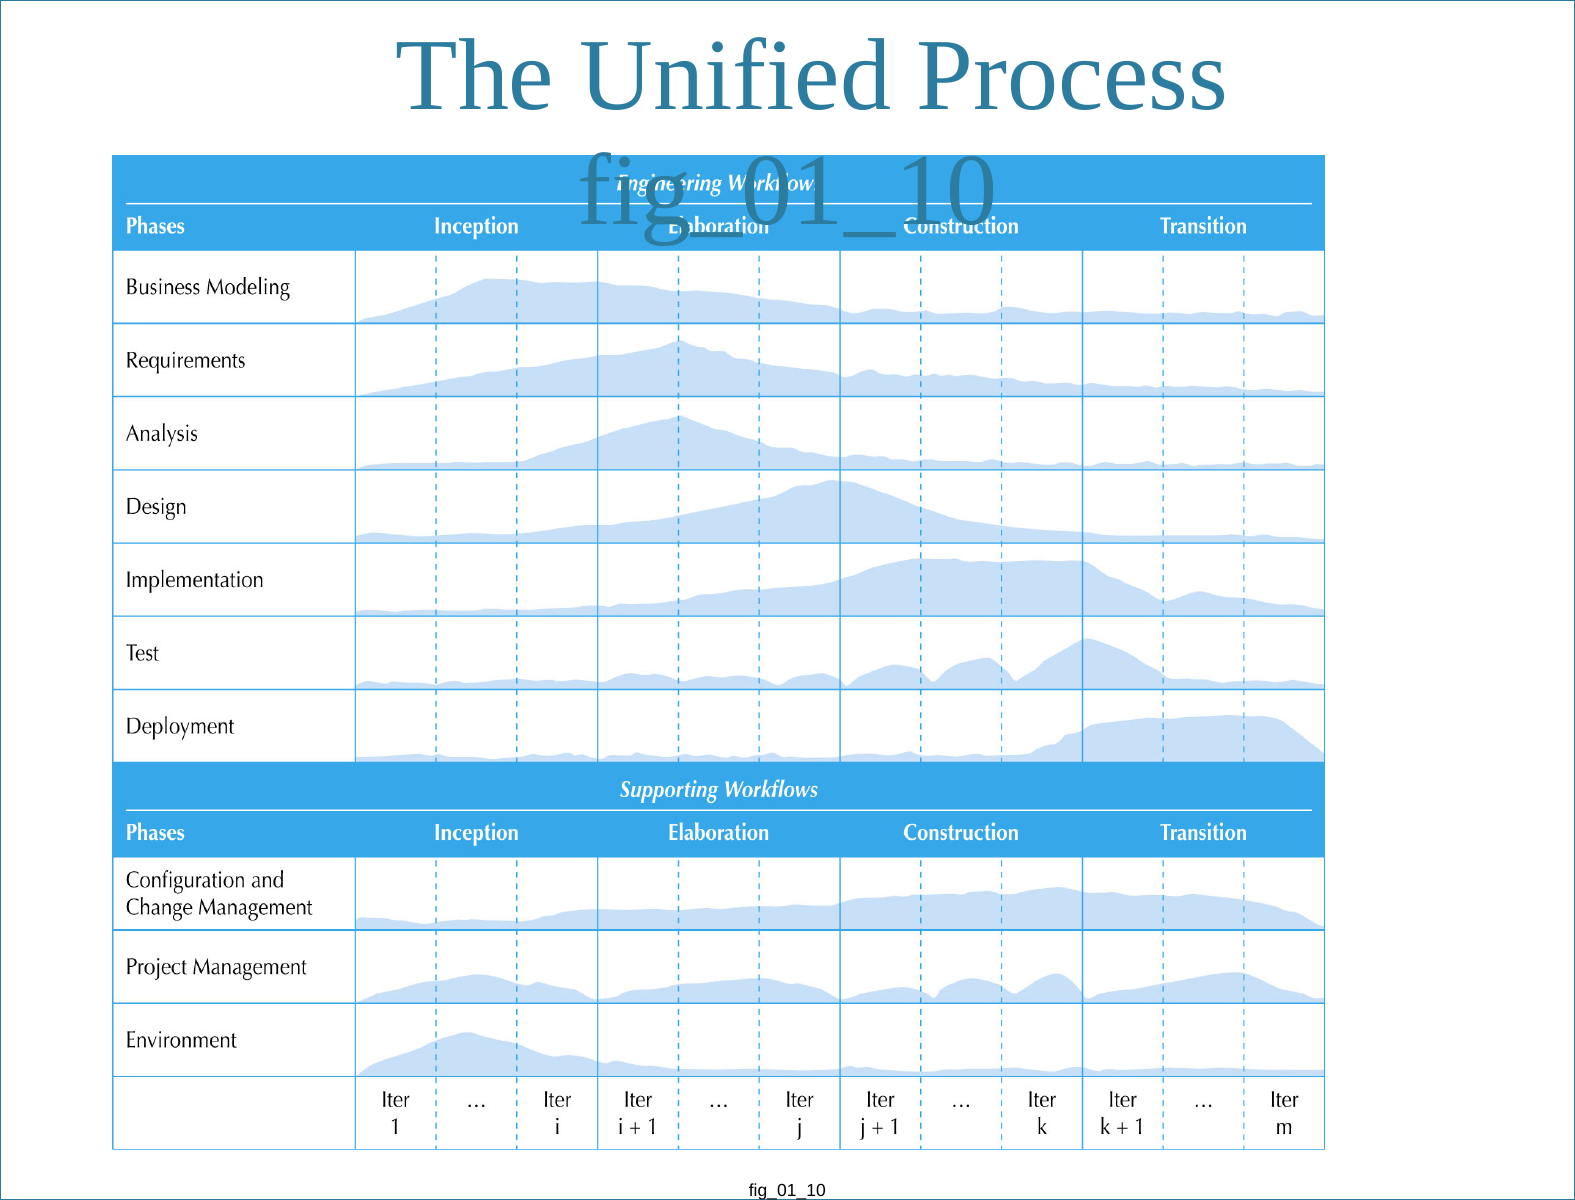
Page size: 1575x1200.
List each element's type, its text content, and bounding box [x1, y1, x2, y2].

picture [111, 154, 1326, 1150]
title fig_01_10 [94, 19, 1480, 253]
text_box fig_01_10 [734, 1171, 841, 1200]
text_box The Unified Process [119, 43, 1505, 138]
